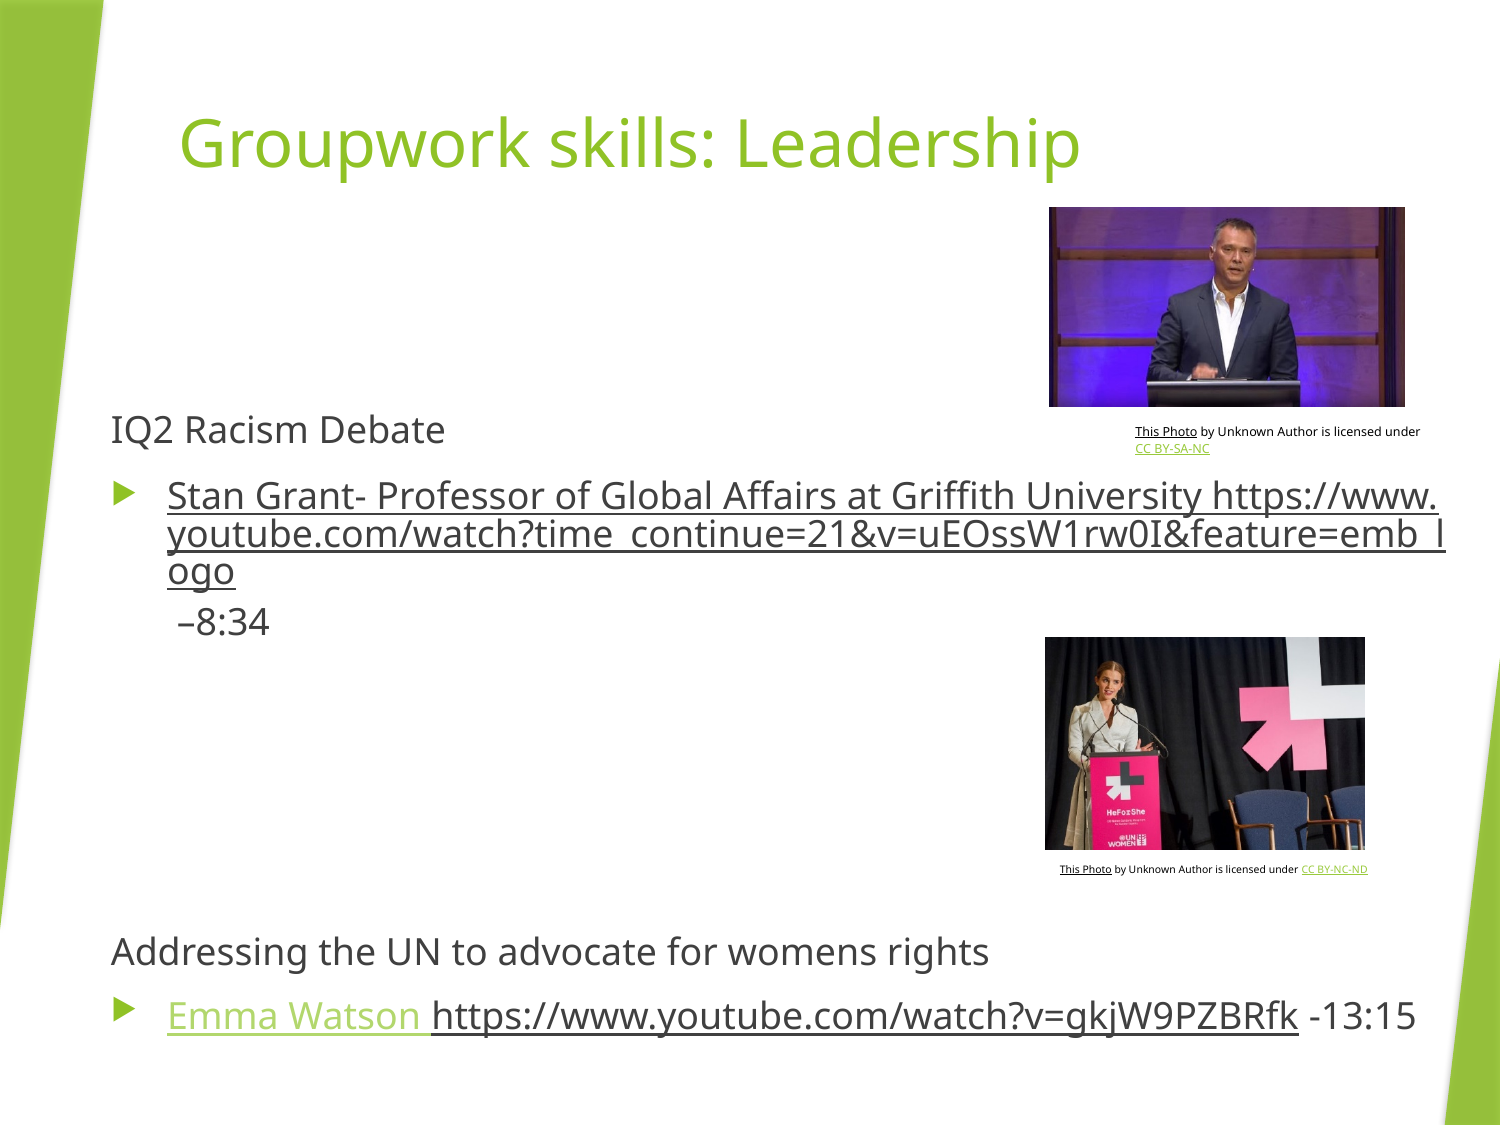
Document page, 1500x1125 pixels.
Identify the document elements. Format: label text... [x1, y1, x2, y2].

list IQ2 Racism Debate Stan Grant- Professor of Global Affairs at Griffith University https://www.youtube.com/watch?time_continue=21&v=uEOssW1rw0I&feature=emb_logo –8:34 Addressing the UN to advocate for womens rights Emma Watson https://www.youtube.com/watch?v=gkjW9PZBRfk -13:15 [95, 267, 1473, 1047]
picture [1044, 636, 1365, 851]
text_box This Photo by Unknown Author is licensed under CC BY-SA-NC [1120, 416, 1475, 465]
picture [1049, 207, 1405, 408]
text_box This Photo by Unknown Author is licensed under CC BY-NC-ND [1045, 855, 1388, 885]
text_box [1443, 657, 1500, 1125]
text_box [0, 0, 105, 931]
title Groupwork skills: Leadership [163, 93, 1405, 196]
text_box [0, 0, 1500, 1125]
